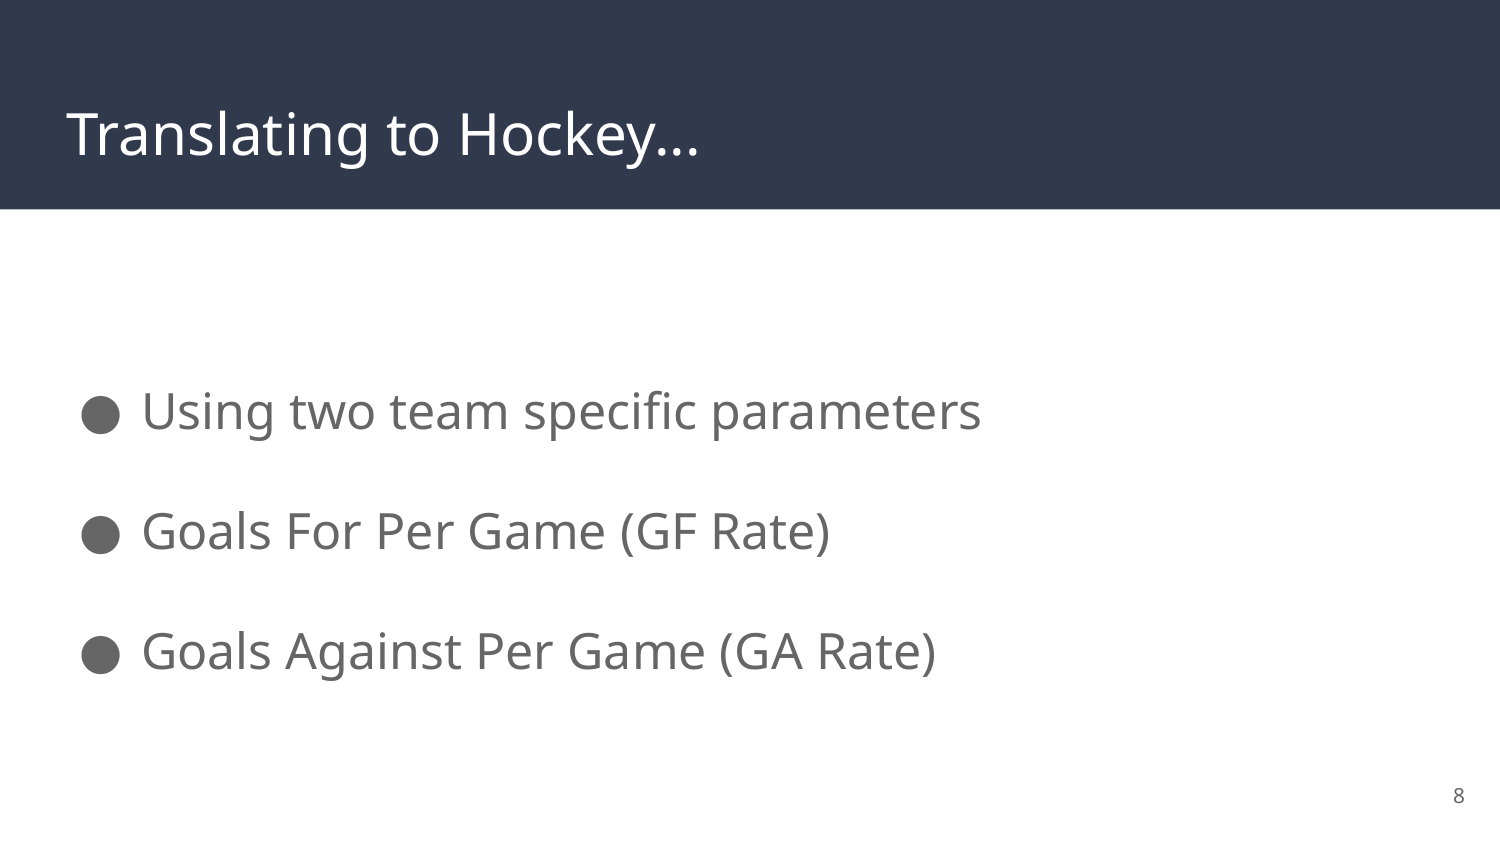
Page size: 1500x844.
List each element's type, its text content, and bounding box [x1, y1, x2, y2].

title Translating to Hockey... [51, 82, 1449, 185]
slide_number 8 [1389, 764, 1480, 830]
list Using two team specific parameters Goals For Per Game (GF Rate) Goals Against Per Game (GA Rate) [51, 247, 1299, 752]
